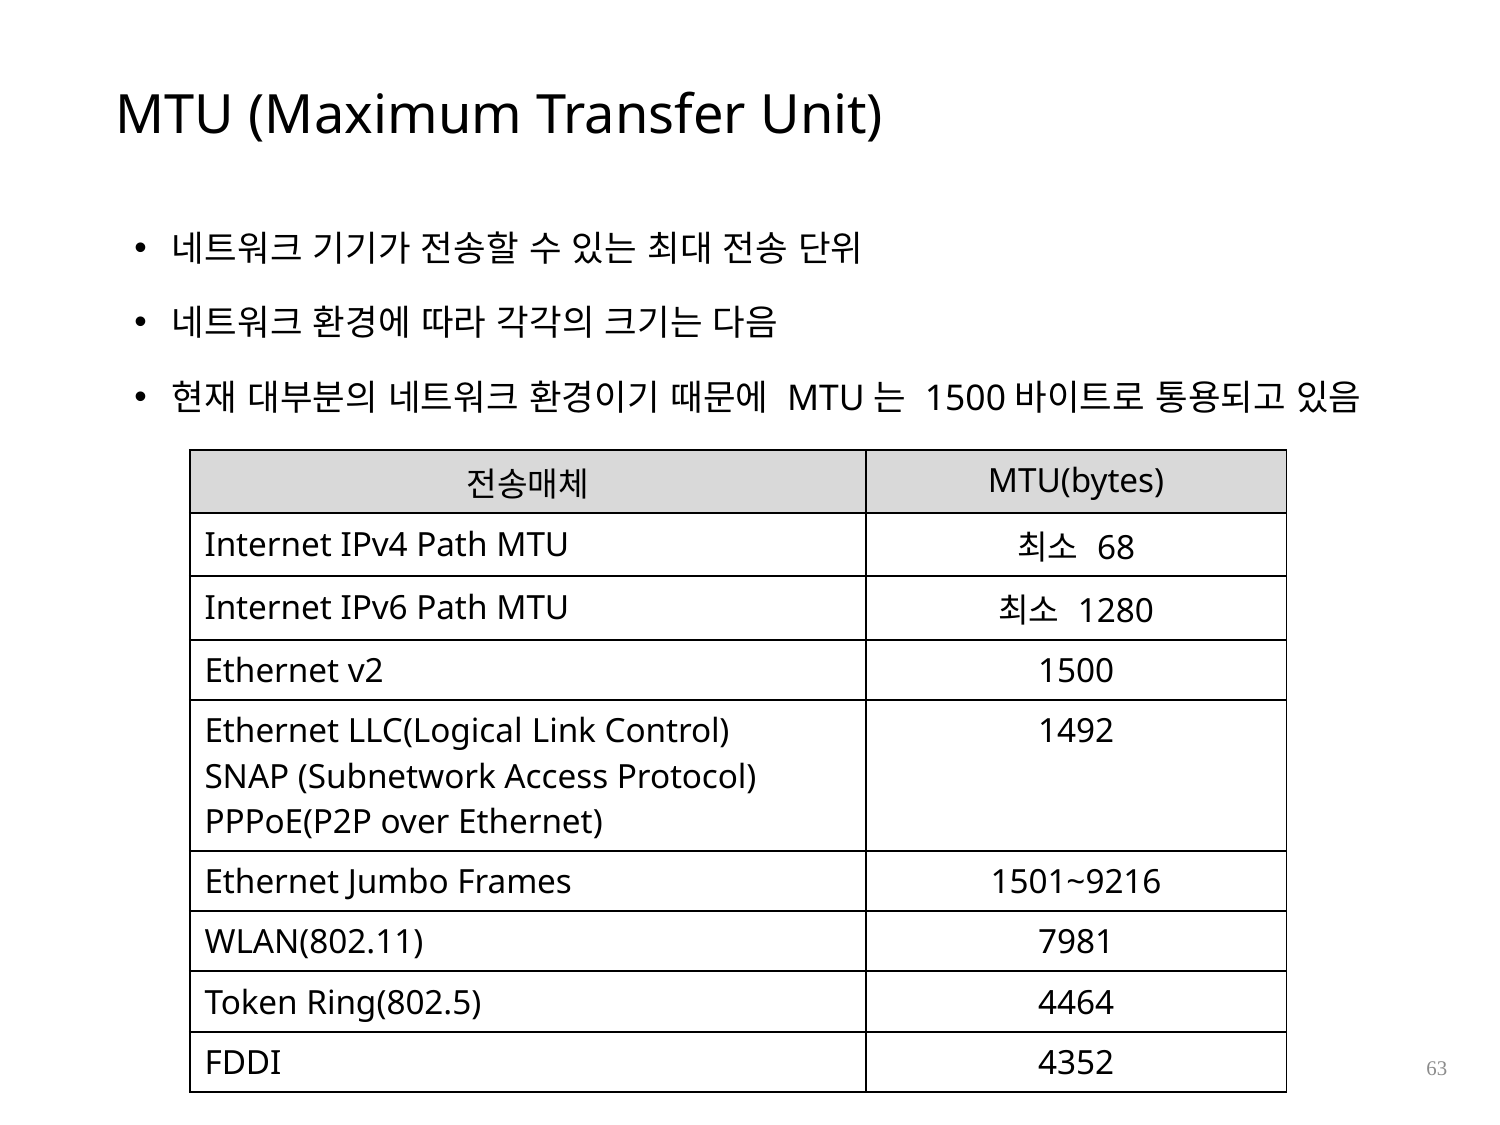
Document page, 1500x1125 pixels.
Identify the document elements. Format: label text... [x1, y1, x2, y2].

table_header MTU(bytes) [867, 451, 1286, 512]
table_cell 1501~9216 [867, 852, 1286, 910]
table_cell 1492 [867, 701, 1286, 850]
slide_number 63 [1124, 1037, 1463, 1097]
table_cell Internet IPv6 Path MTU [191, 577, 865, 639]
table_cell Token Ring(802.5) [191, 972, 865, 1031]
table_cell 4464 [867, 972, 1286, 1031]
list 네트워크 기기가 전송할 수 있는 최대 전송 단위 네트워크 환경에 따라 각각의 크기는 다음 현재 대부분의 네트워크 환경이기 때문에 MTU는 1500바이트로 통용되고 있음 [44, 197, 1500, 578]
table_cell 7981 [867, 912, 1286, 970]
table_cell 최소 68 [867, 514, 1286, 575]
table_cell Ethernet v2 [191, 641, 865, 699]
text_box MTU (Maximum Transfer Unit) [0, 71, 900, 152]
table_cell WLAN(802.11) [191, 912, 865, 970]
table_cell Ethernet LLC(Logical Link Control) SNAP (Subnetwork Access Protocol) PPPoE(P2P over Ethernet) [191, 701, 865, 850]
table_cell Internet IPv4 Path MTU [191, 514, 865, 575]
table_cell FDDI [191, 1033, 865, 1091]
table_header 전송매체 [191, 451, 865, 512]
table_cell 1500 [867, 641, 1286, 699]
table_cell 4352 [867, 1033, 1286, 1091]
table_cell Ethernet Jumbo Frames [191, 852, 865, 910]
table_cell 최소 1280 [867, 577, 1286, 639]
